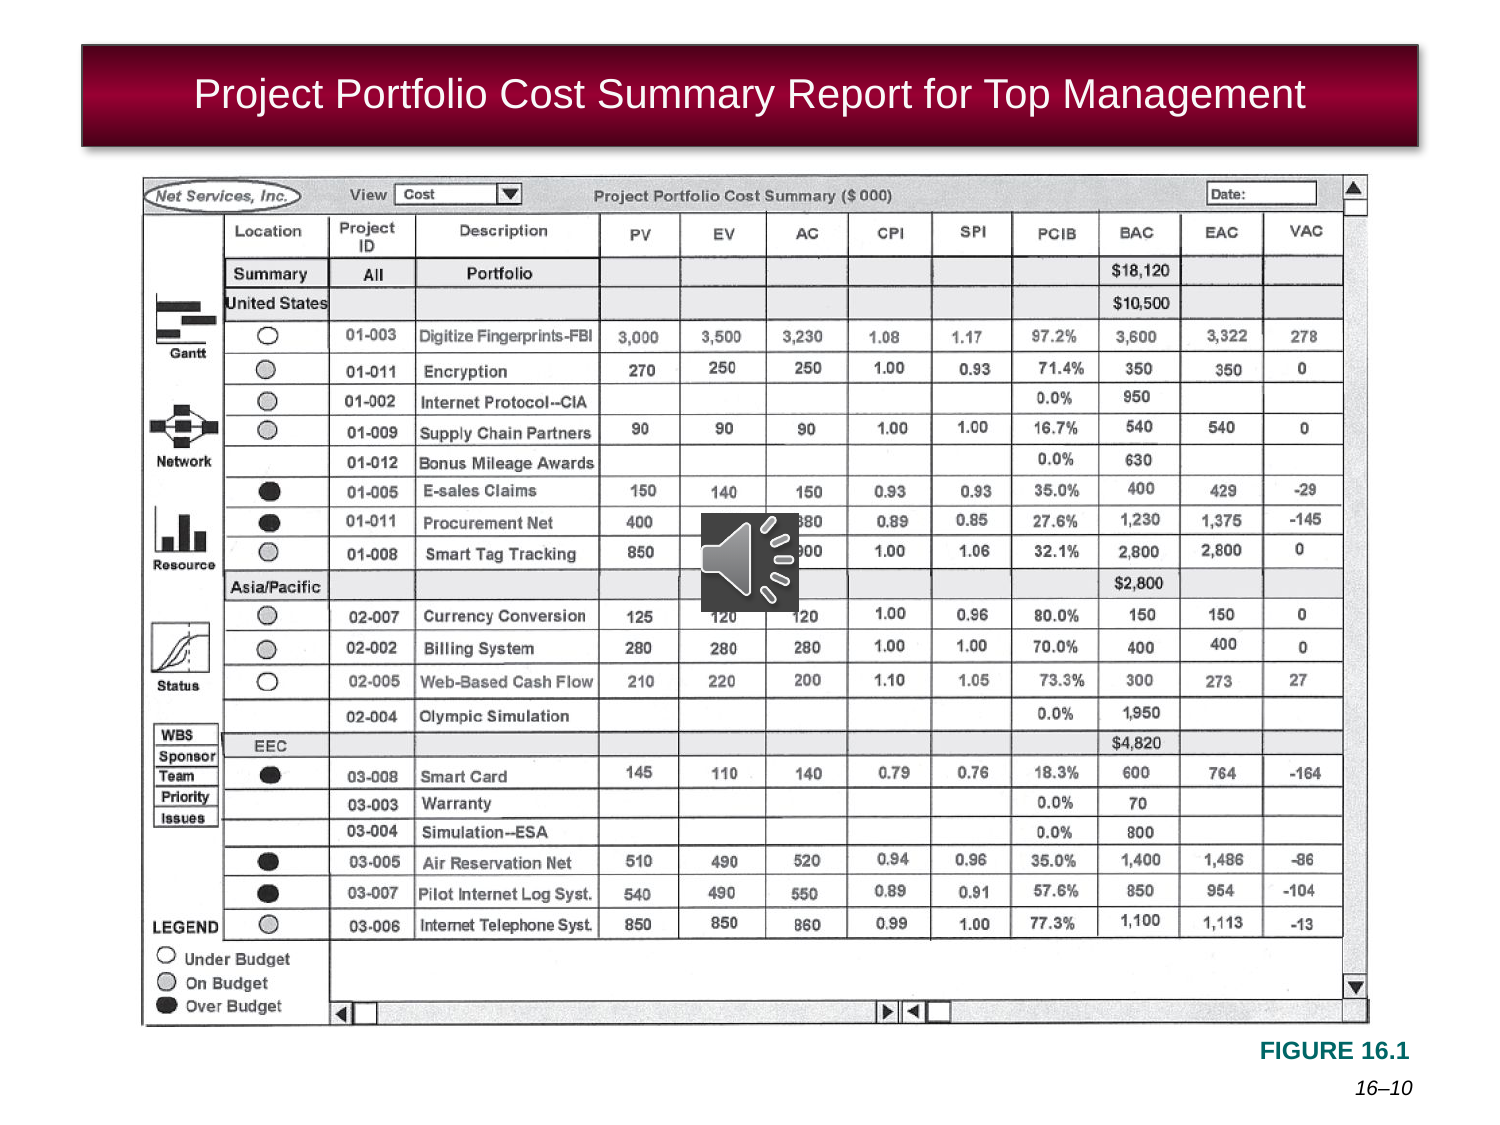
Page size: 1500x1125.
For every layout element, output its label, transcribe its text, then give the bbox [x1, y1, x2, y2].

text_box FIGURE 16.1 [1215, 1027, 1425, 1072]
title Project Portfolio Cost Summary Report for Top Management [81, 44, 1419, 147]
slide_number 16–10 [1065, 1074, 1413, 1100]
picture [127, 169, 1373, 1028]
